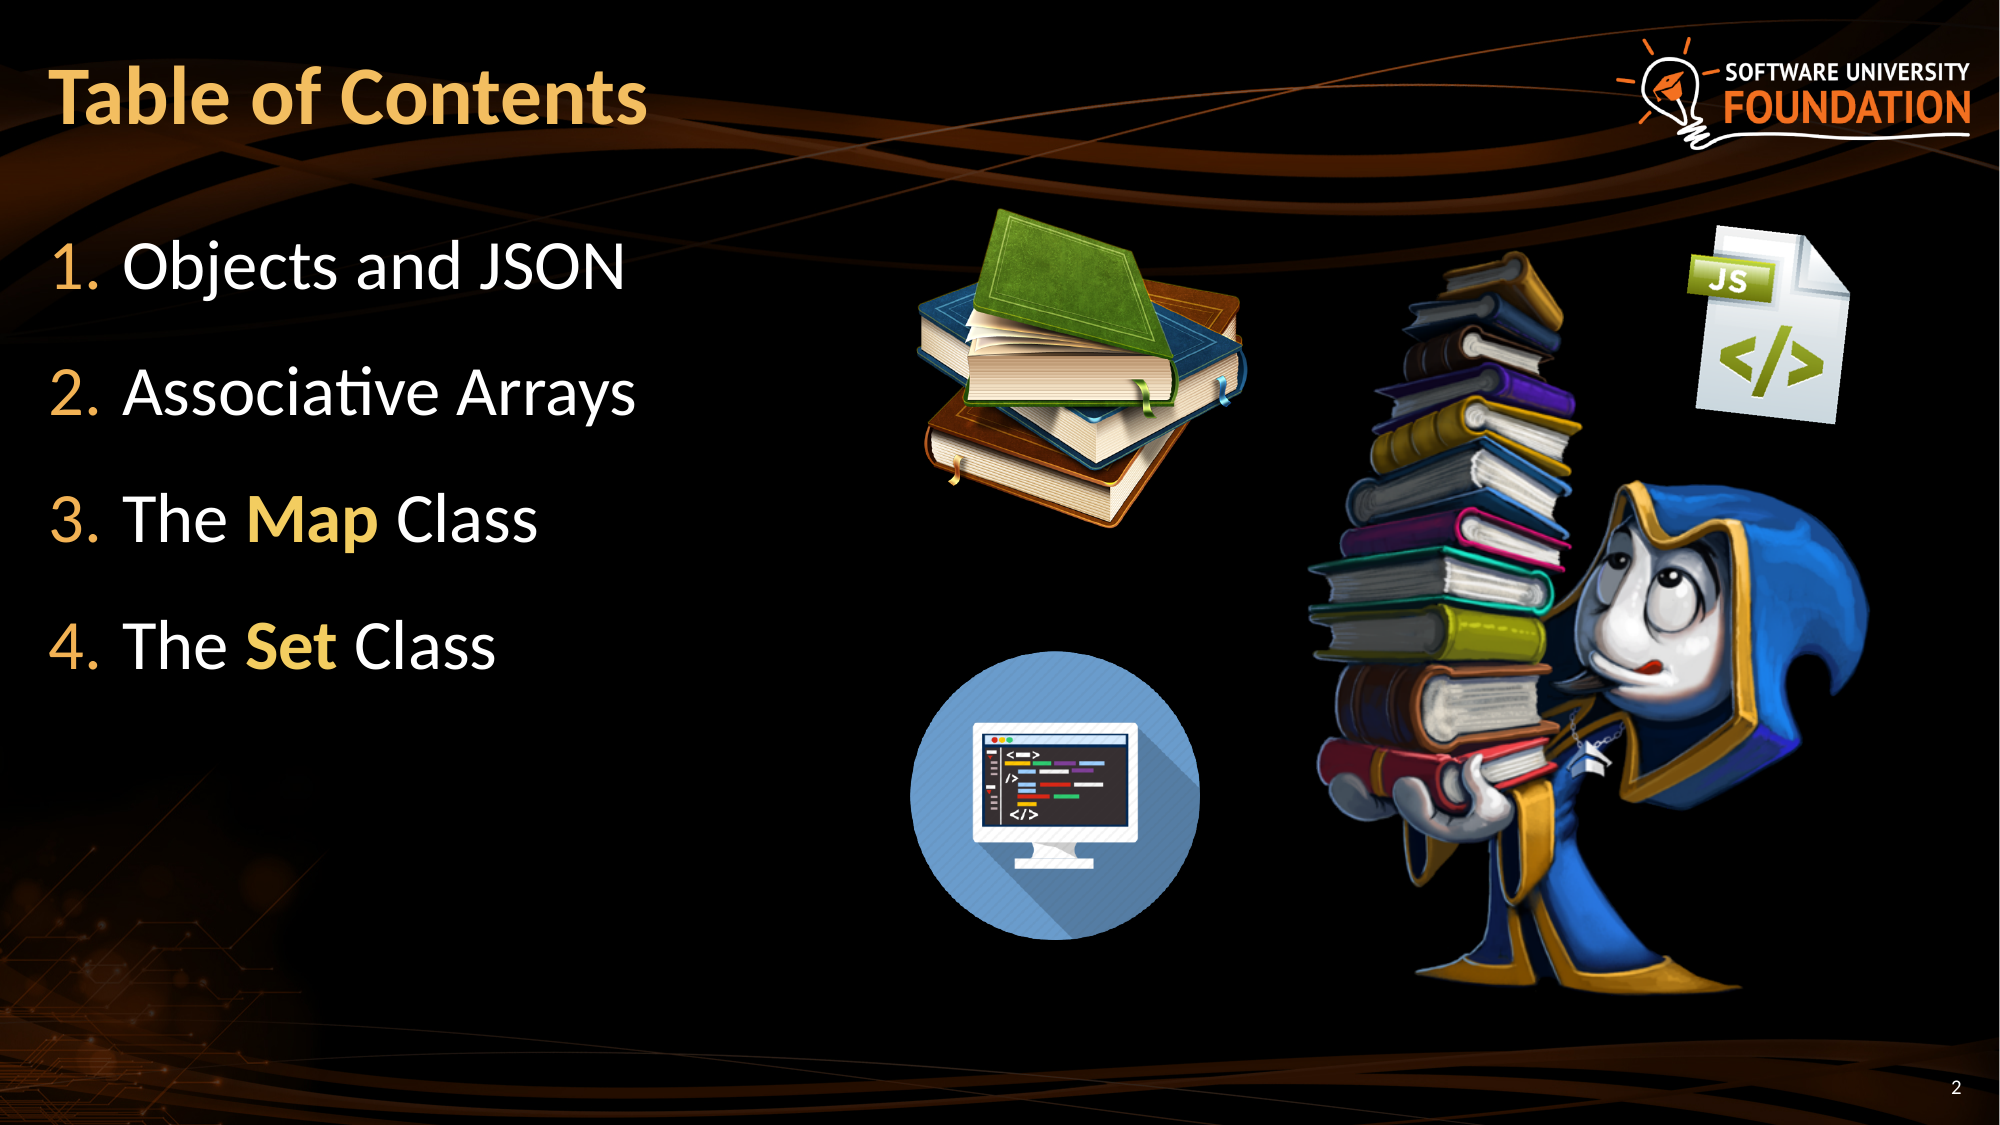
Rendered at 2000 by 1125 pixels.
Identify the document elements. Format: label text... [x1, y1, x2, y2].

list Objects and JSON Associative Arrays The Map Class The Set Class [31, 195, 1968, 1103]
picture [0, 0, 2000, 1125]
slide_number 2 [1897, 1070, 1968, 1103]
title Table of Contents [30, 6, 1602, 189]
